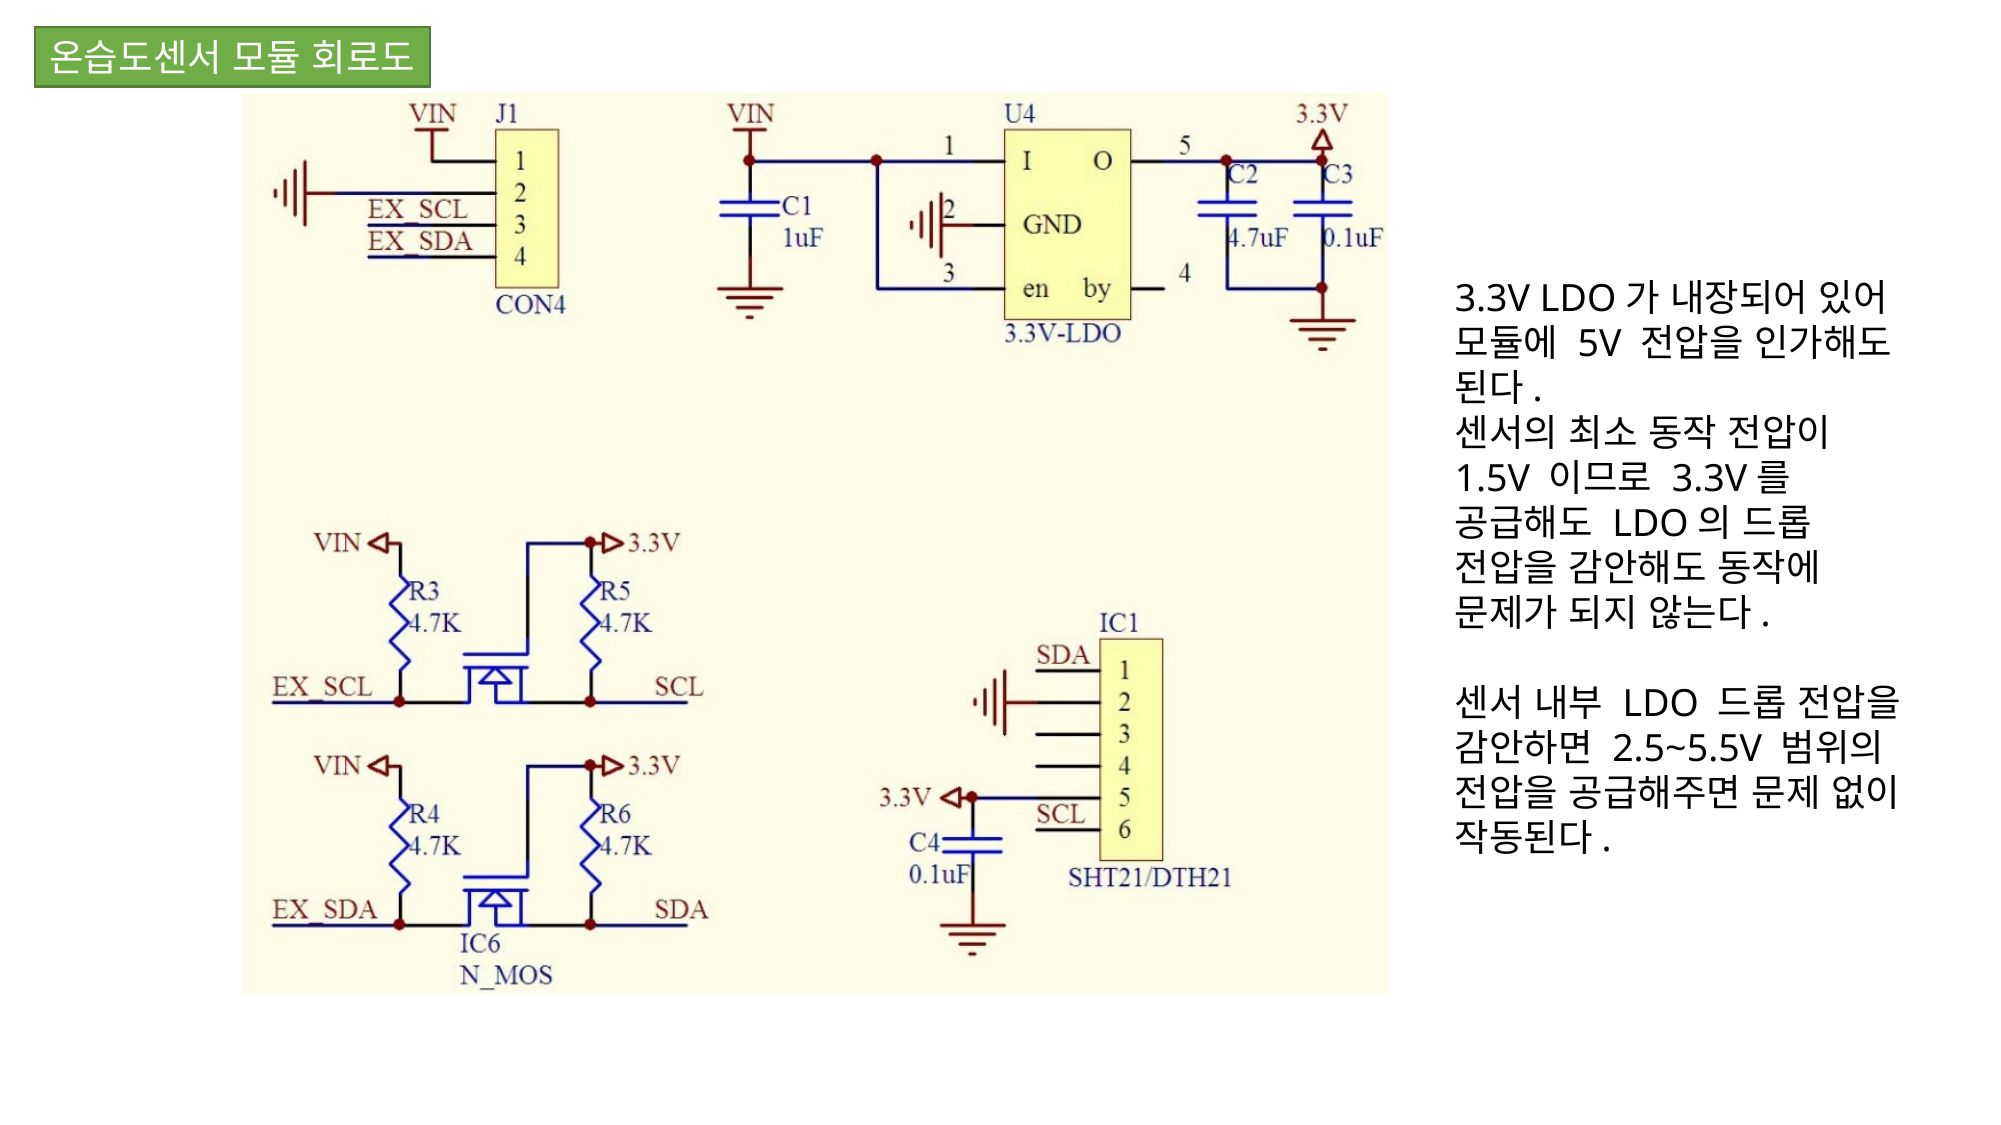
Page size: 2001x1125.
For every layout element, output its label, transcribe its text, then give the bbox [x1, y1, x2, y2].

text_box 온습도센서 모듈 회로도 [34, 26, 431, 88]
text_box 3.3V LDO가 내장되어 있어 모듈에 5V 전압을 인가해도 된다. 센서의 최소 동작 전압이 1.5V 이므로 3.3V를 공급해도 LDO의 드롭 전압을 감안해도 동작에 문제가 되지 않는다. 센서 내부 LDO 드롭 전압을 감안하면 2.5~5.5V 범위의 전압을 공급해주면 문제 없이 작동된다. [1439, 266, 1939, 866]
picture [242, 93, 1388, 993]
